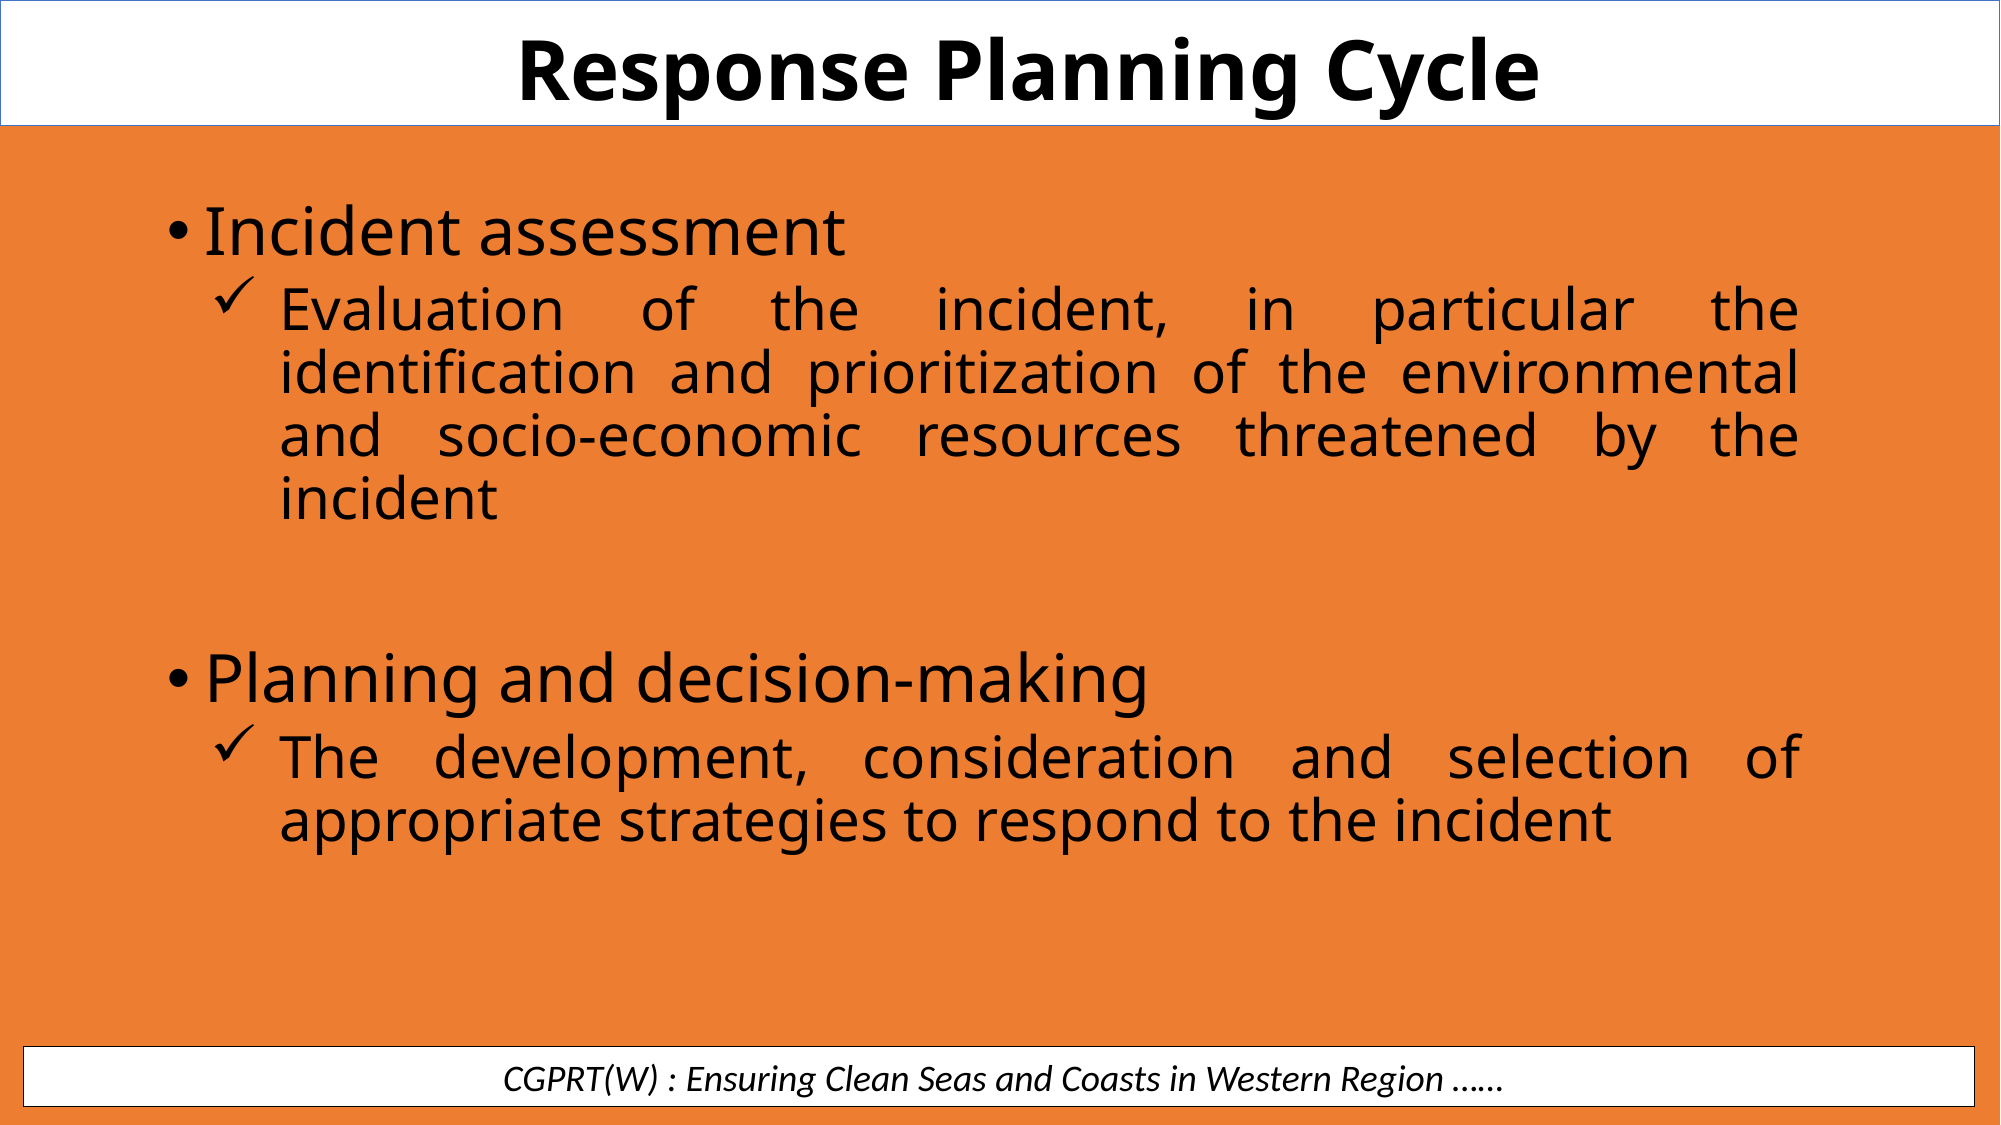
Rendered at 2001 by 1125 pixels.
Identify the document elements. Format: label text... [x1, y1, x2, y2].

text_box Response Planning Cycle [165, 21, 1893, 114]
text_box [0, 0, 2000, 126]
text_box CGPRT(W) : Ensuring Clean Seas and Coasts in Western Region …… [23, 1046, 1975, 1107]
text_box Incident assessment Evaluation of the incident, in particular the identification and prioritization of the environmental and socio-economic resources threatened by the incident Planning and decision-making The development, consideration and selection of appropriate strategies to respond to the incident [152, 190, 1815, 1047]
